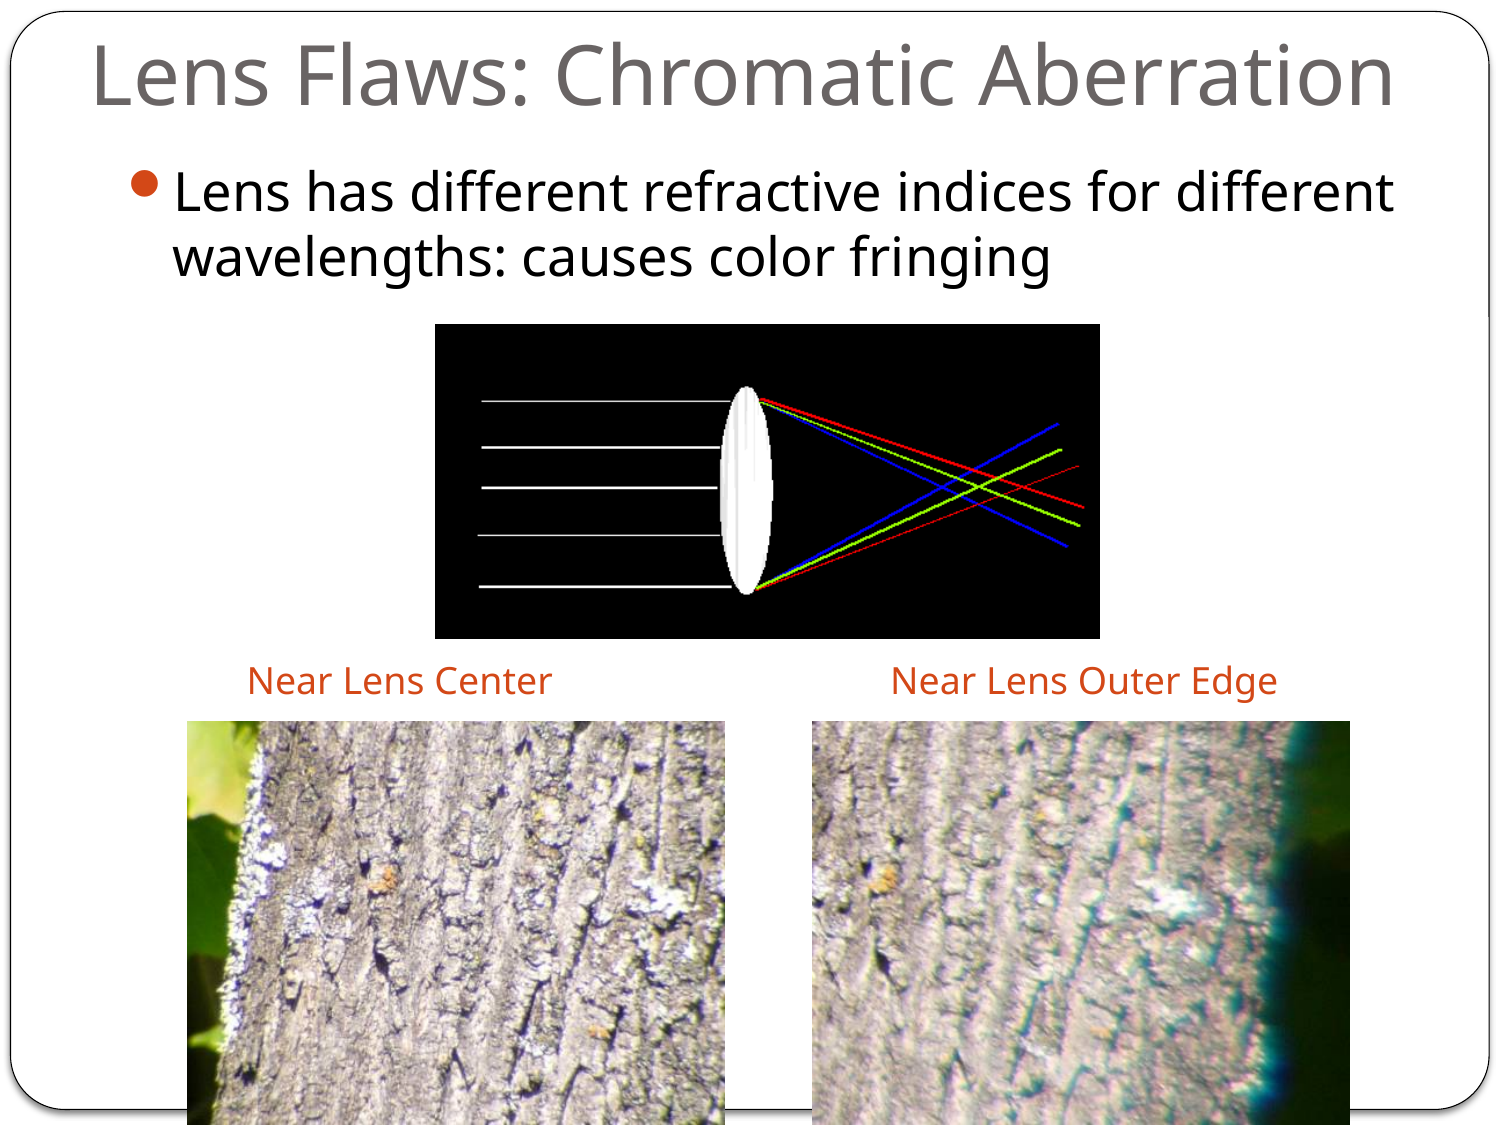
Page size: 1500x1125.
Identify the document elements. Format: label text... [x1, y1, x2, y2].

text_box Near Lens Outer Edge [875, 649, 1294, 710]
picture [812, 721, 1351, 1125]
title Lens Flaws: Chromatic Aberration [75, 12, 1425, 138]
picture [435, 324, 1101, 639]
text_box Near Lens Center [231, 649, 569, 710]
picture [187, 721, 726, 1125]
list Lens has different refractive indices for different wavelengths: causes color fringing [112, 149, 1500, 1013]
